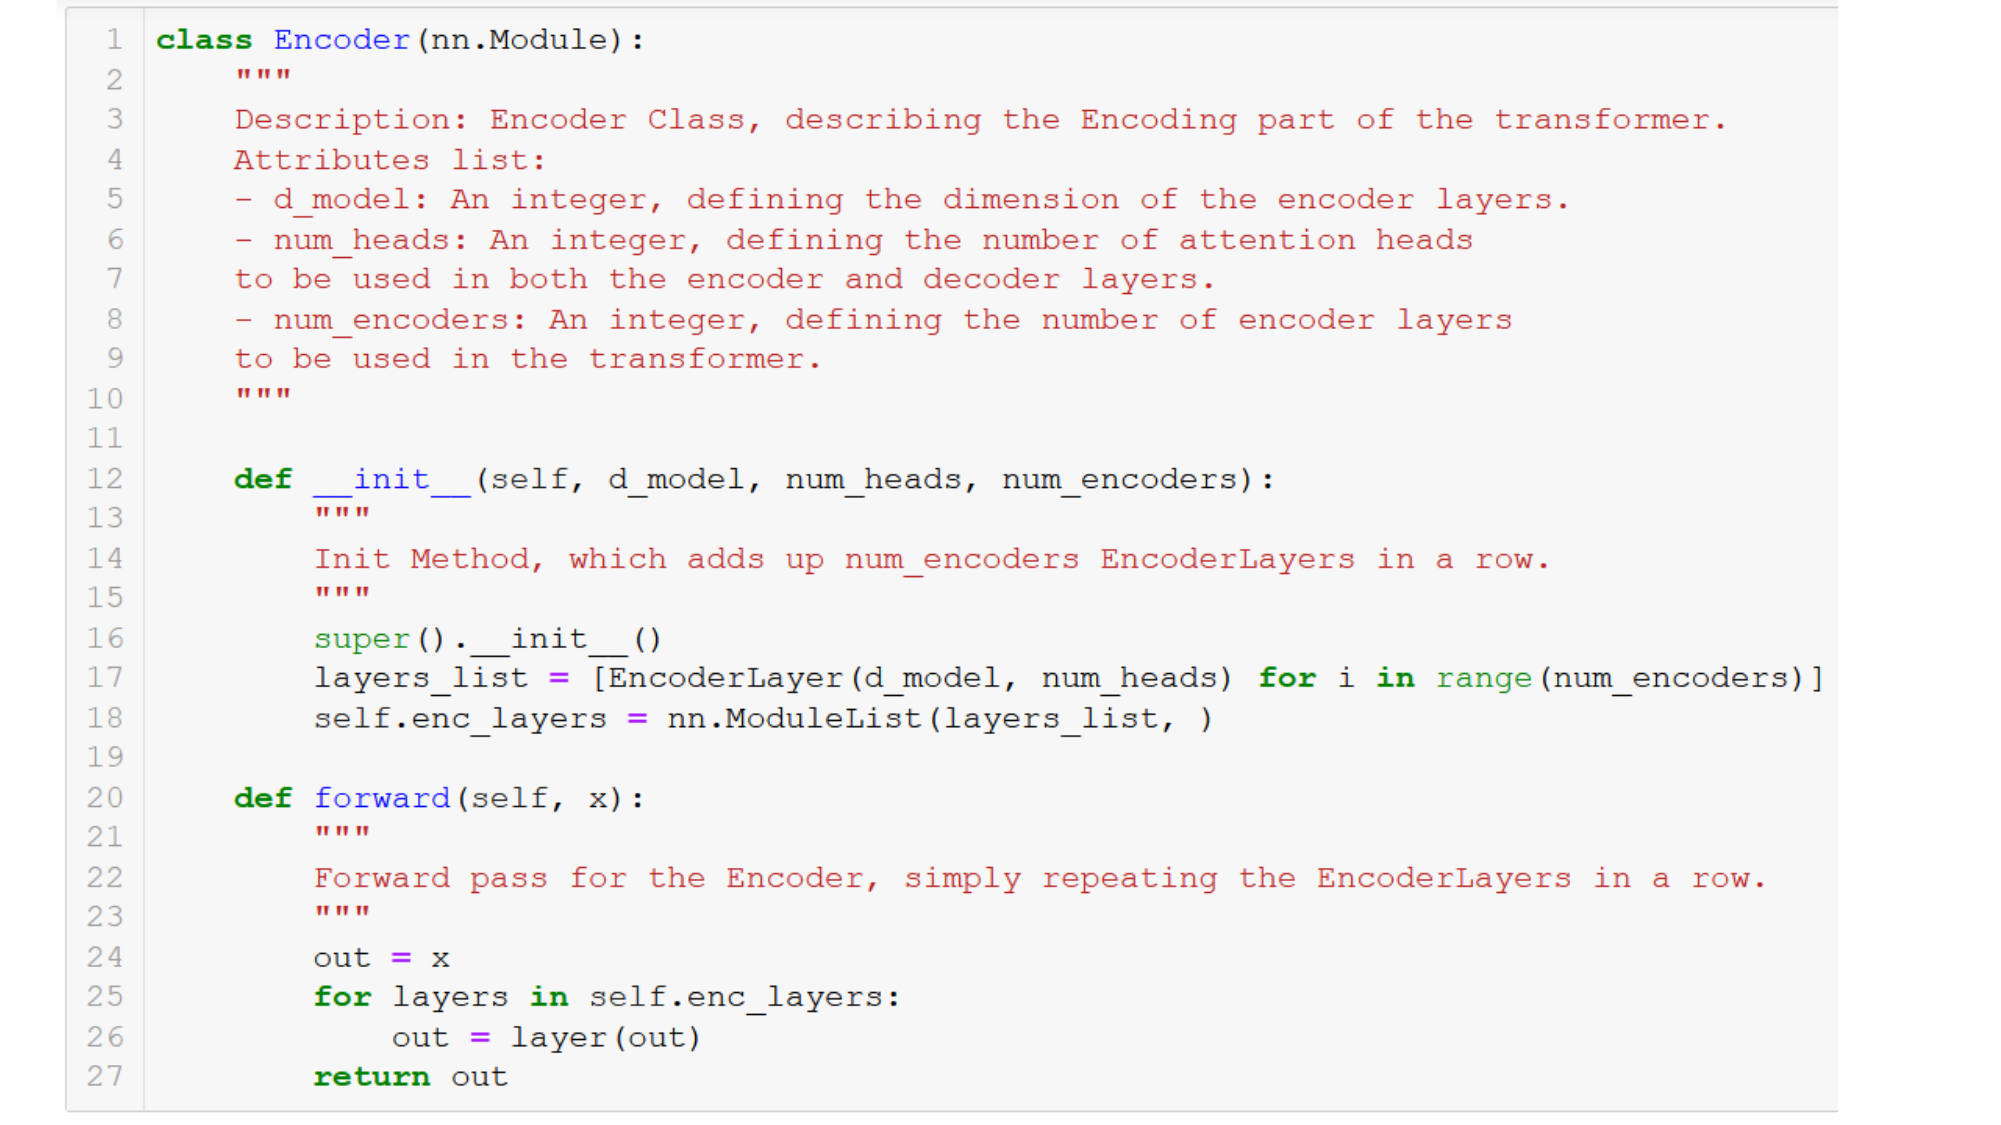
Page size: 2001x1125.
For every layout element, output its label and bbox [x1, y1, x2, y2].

picture [56, 0, 1839, 1125]
